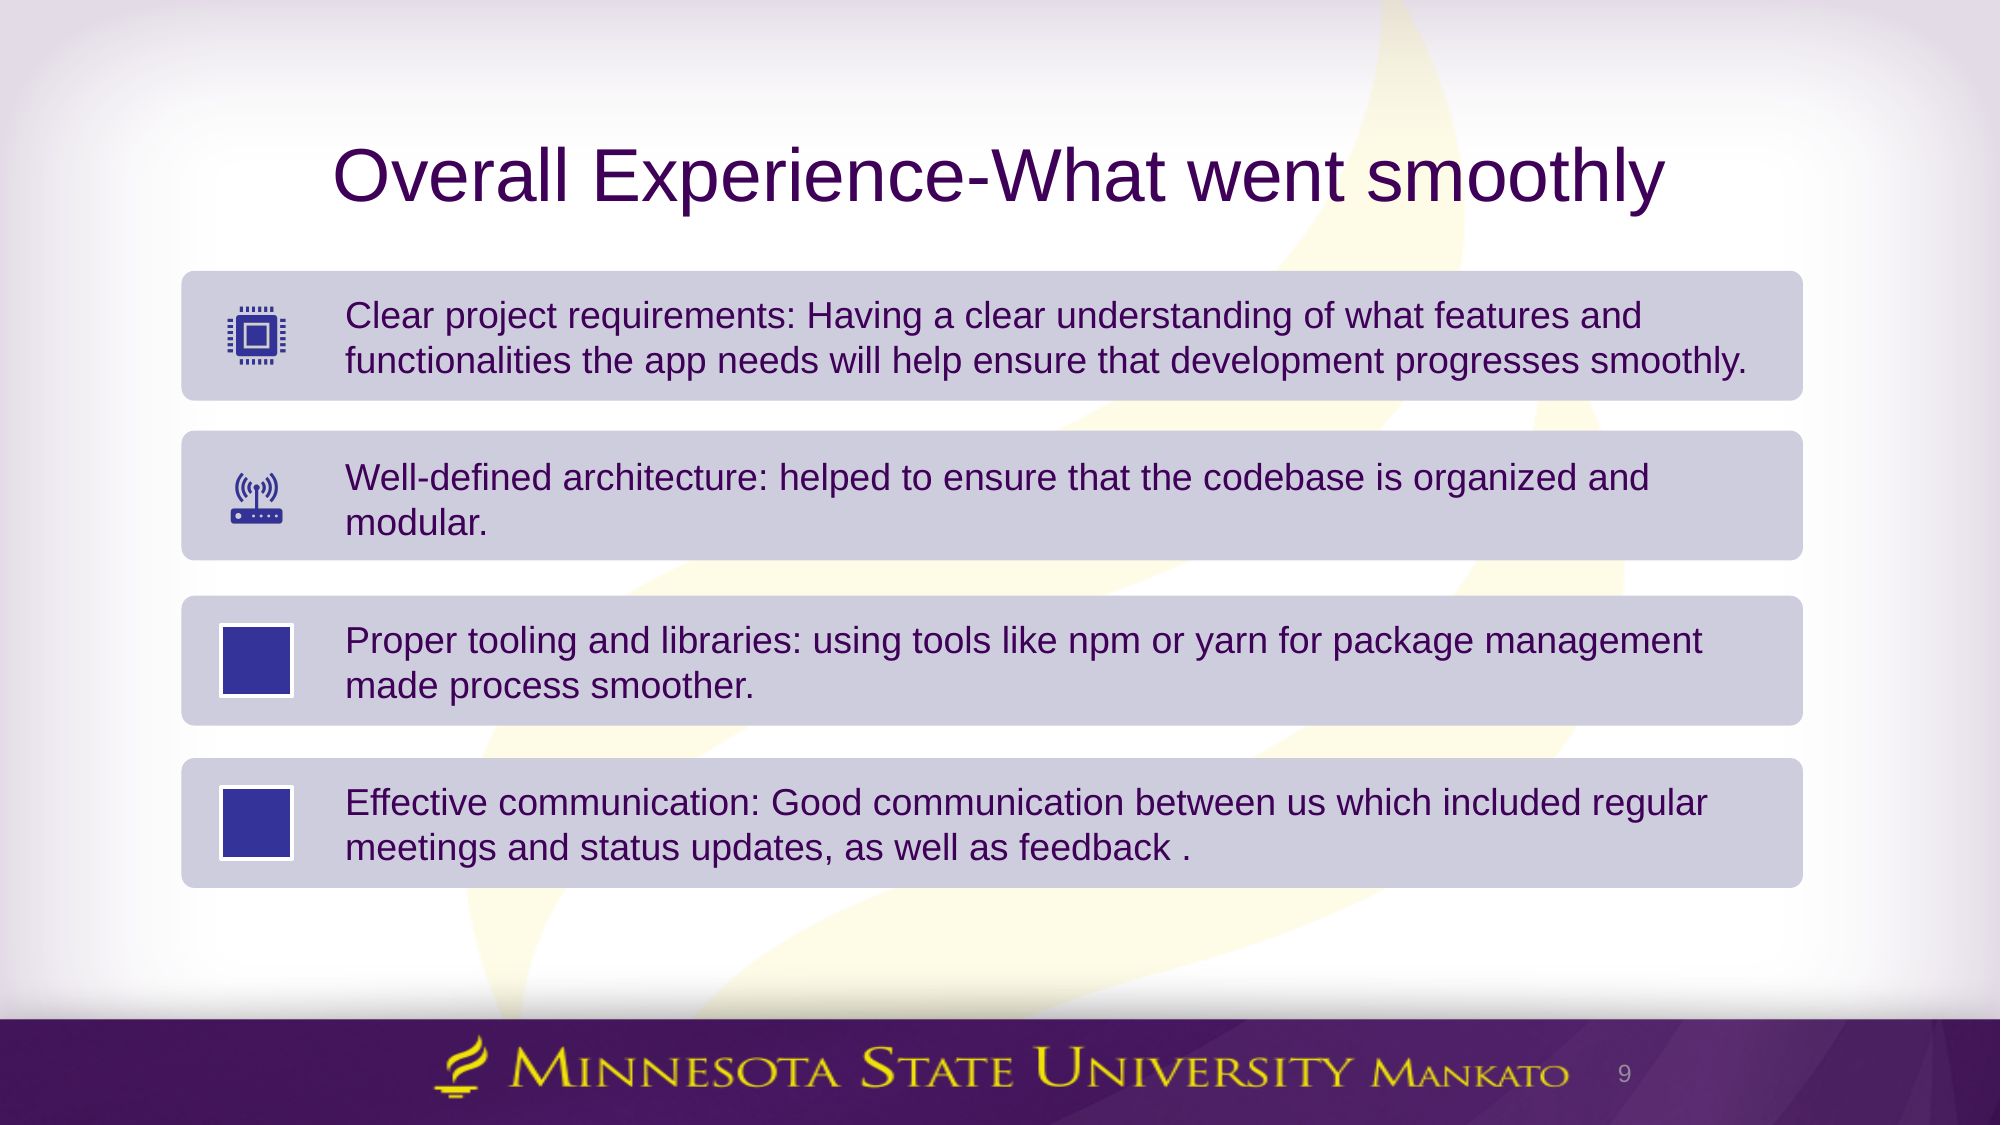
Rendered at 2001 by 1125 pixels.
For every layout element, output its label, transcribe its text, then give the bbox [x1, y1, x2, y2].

slide_number 9 [1309, 1042, 1647, 1103]
picture [0, 0, 2000, 1125]
title Overall Experience-What went smoothly [99, 33, 1900, 224]
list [181, 270, 1804, 889]
